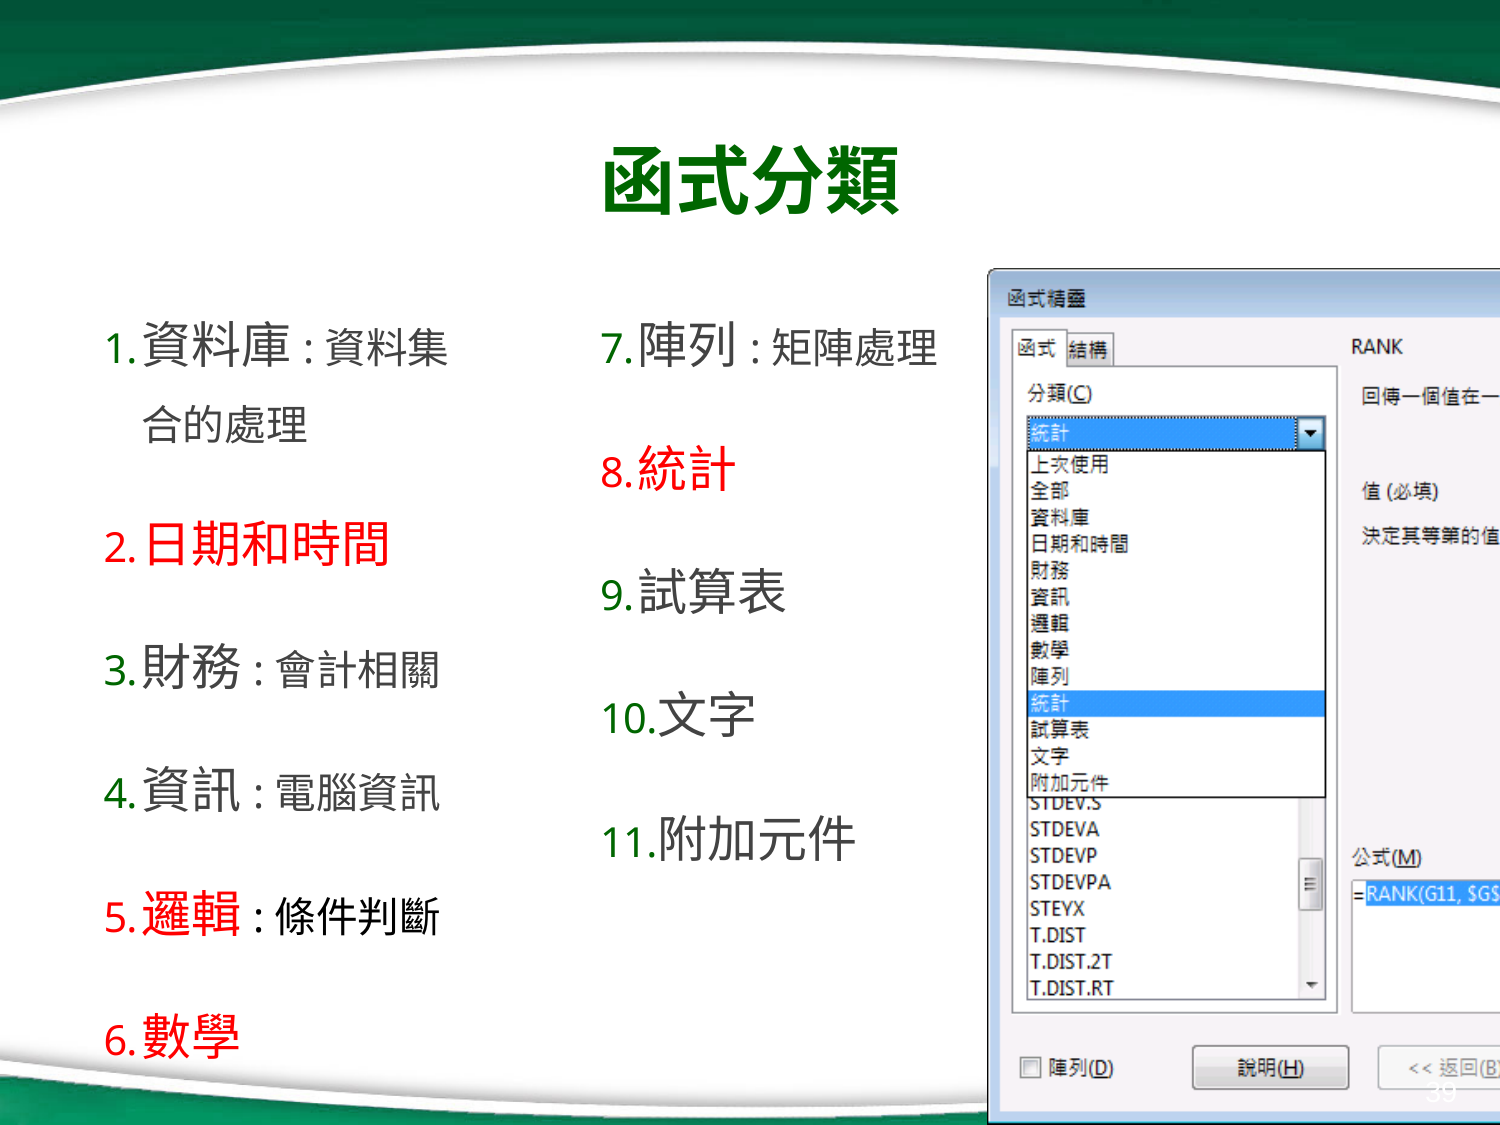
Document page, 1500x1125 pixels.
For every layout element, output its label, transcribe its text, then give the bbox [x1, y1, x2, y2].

list 陣列:矩陣處理 統計 試算表 文字 附加元件 [547, 268, 985, 1000]
title 函式分類 [51, 112, 1449, 246]
picture [0, 0, 1500, 1125]
list 資料庫:資料集合的處理 日期和時間 財務:會計相關 資訊:電腦資訊 邏輯:條件判斷 數學 [51, 268, 491, 1000]
